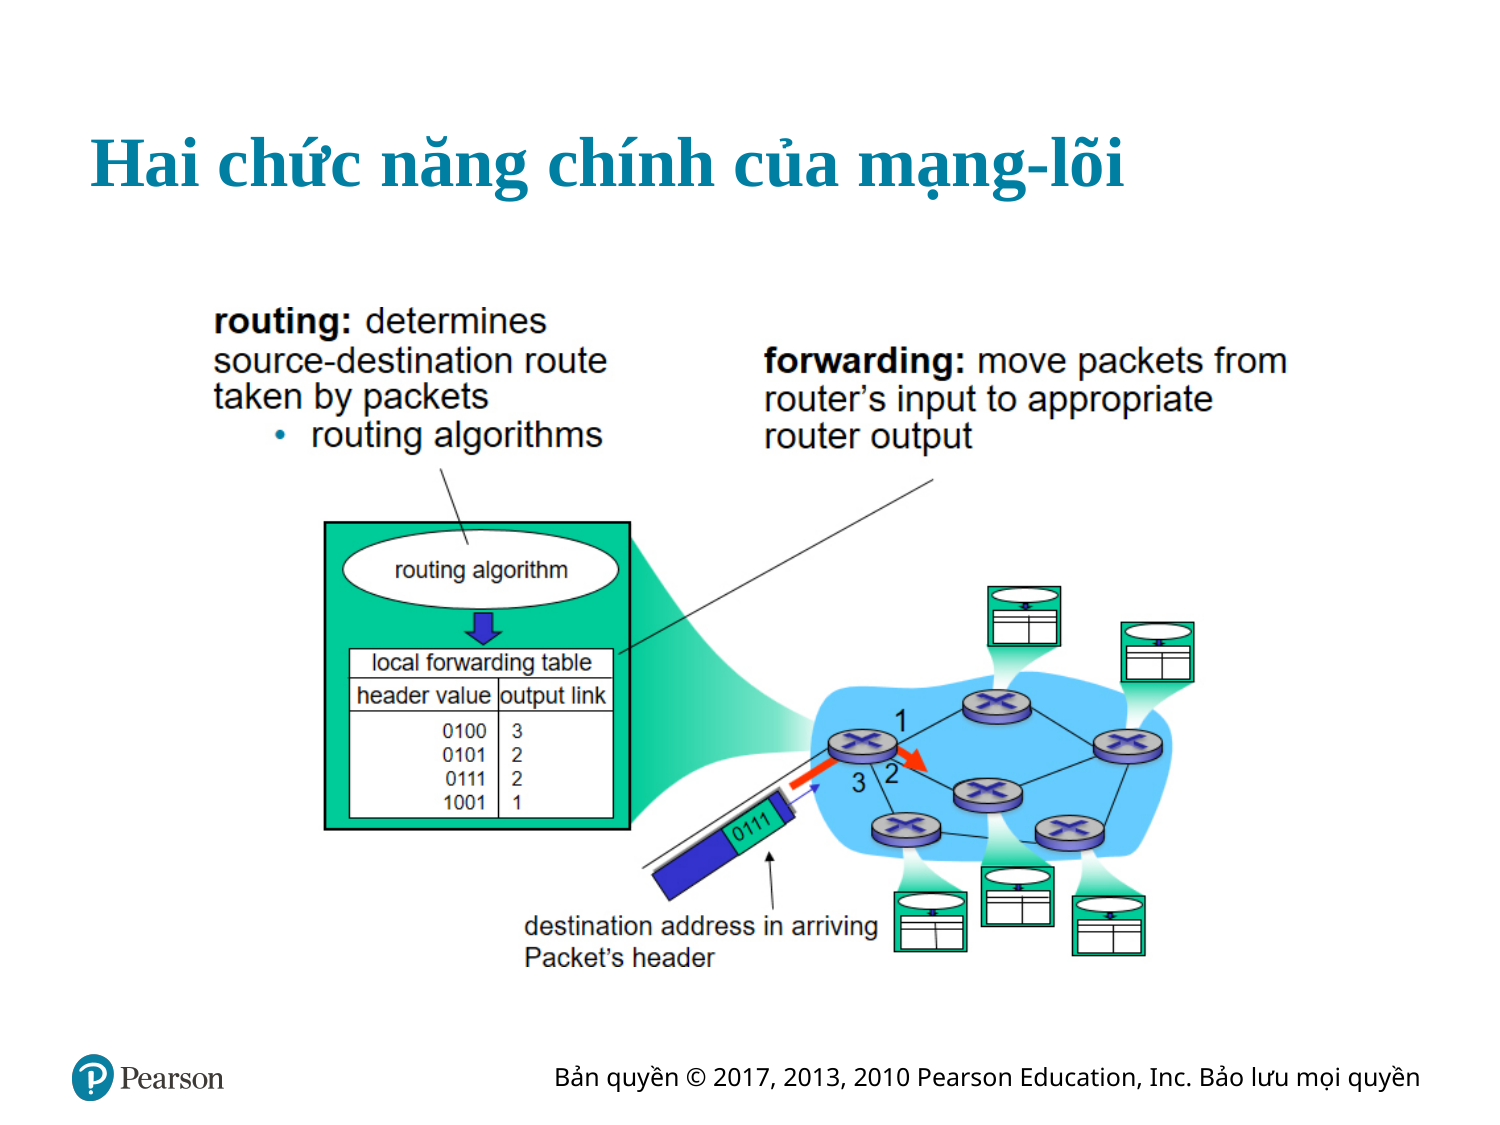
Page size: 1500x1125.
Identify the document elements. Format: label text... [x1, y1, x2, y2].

picture [98, 1054, 224, 1101]
picture [72, 1054, 88, 1070]
picture [72, 1087, 83, 1101]
picture [80, 1063, 106, 1088]
picture [212, 307, 1288, 967]
title Hai chức năng chính của mạng-lõi [75, 35, 1425, 216]
